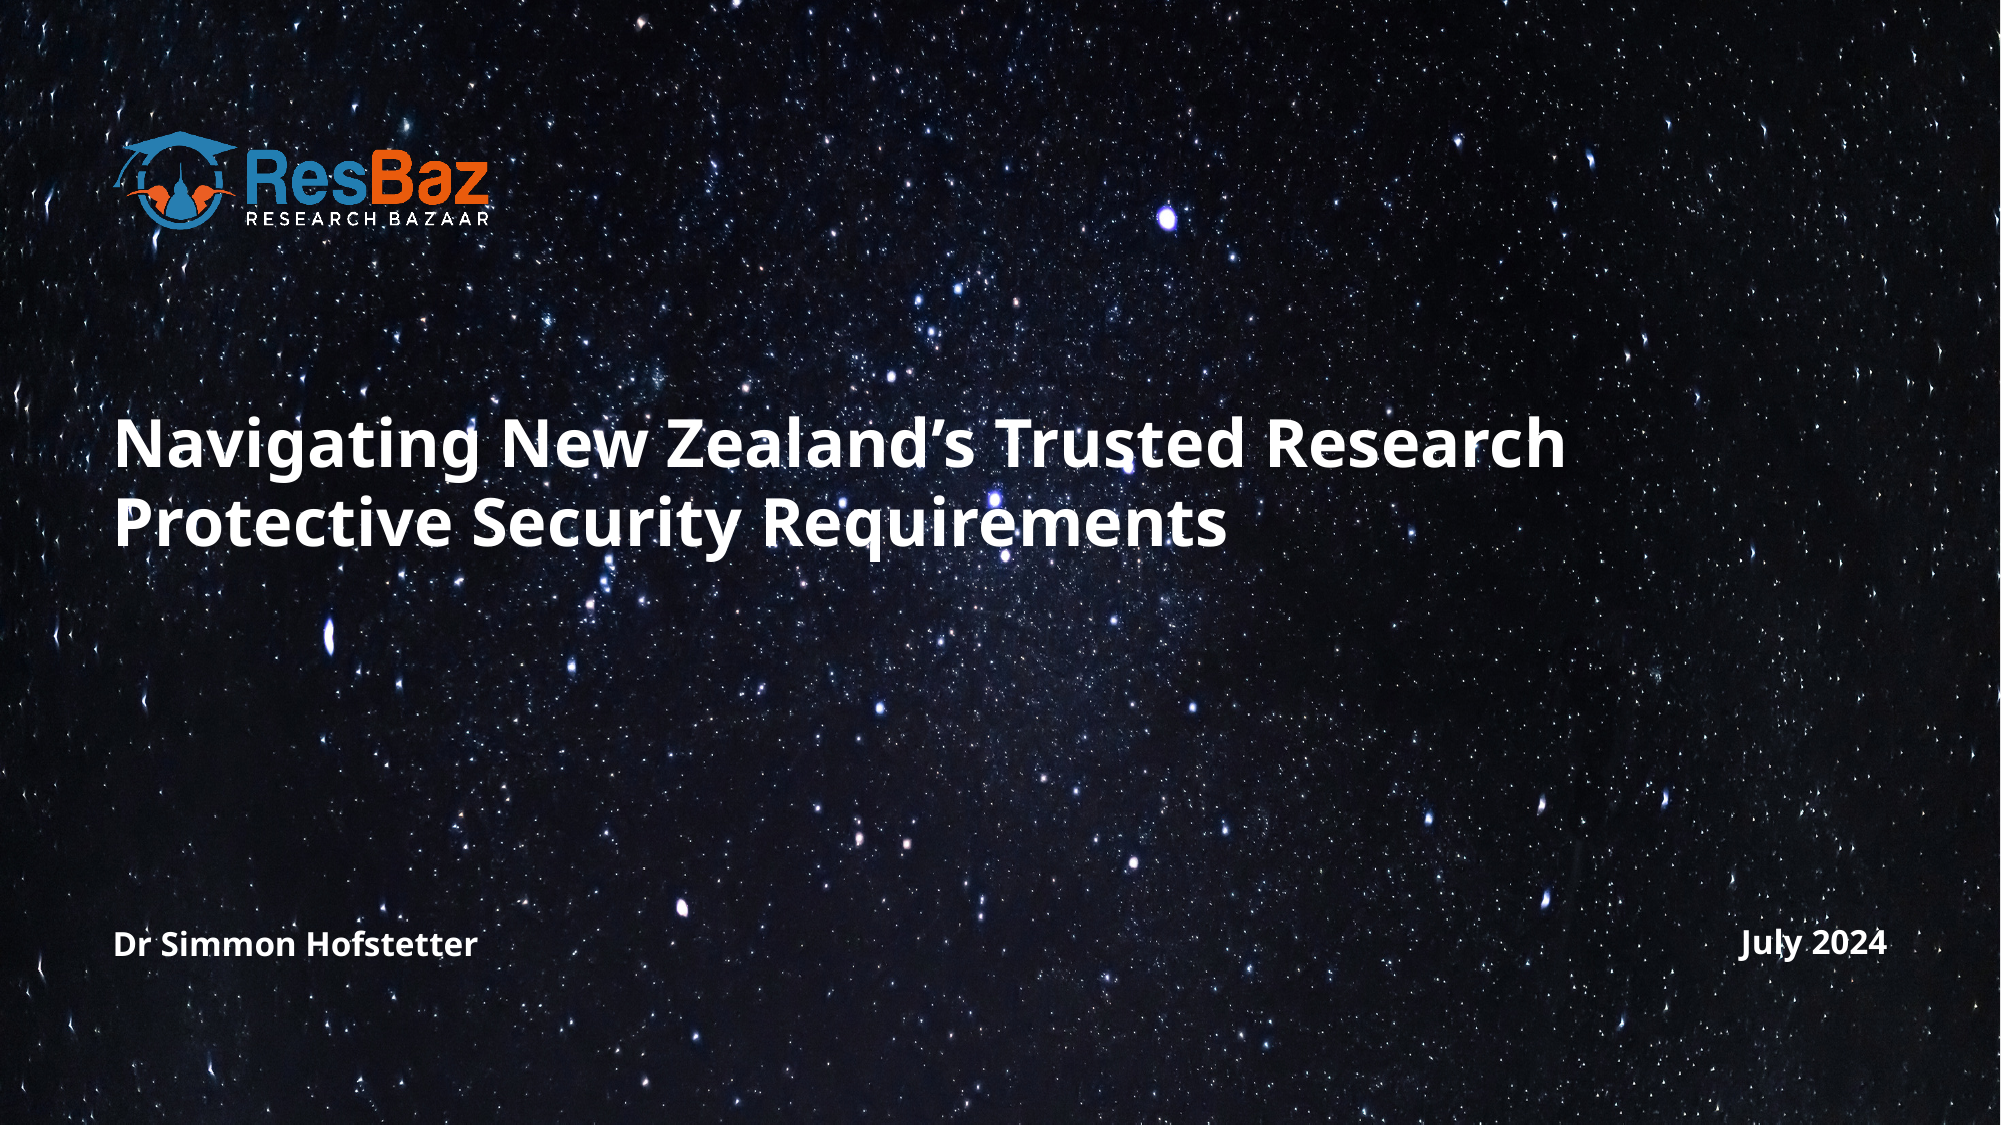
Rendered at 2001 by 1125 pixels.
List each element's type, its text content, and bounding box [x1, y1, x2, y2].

list July 2024 [1507, 913, 1888, 976]
list Dr Simmon Hofstetter [112, 915, 617, 978]
picture [0, 0, 2001, 1125]
list Navigating New Zealand’s Trusted Research Protective Security Requirements [112, 392, 1844, 682]
